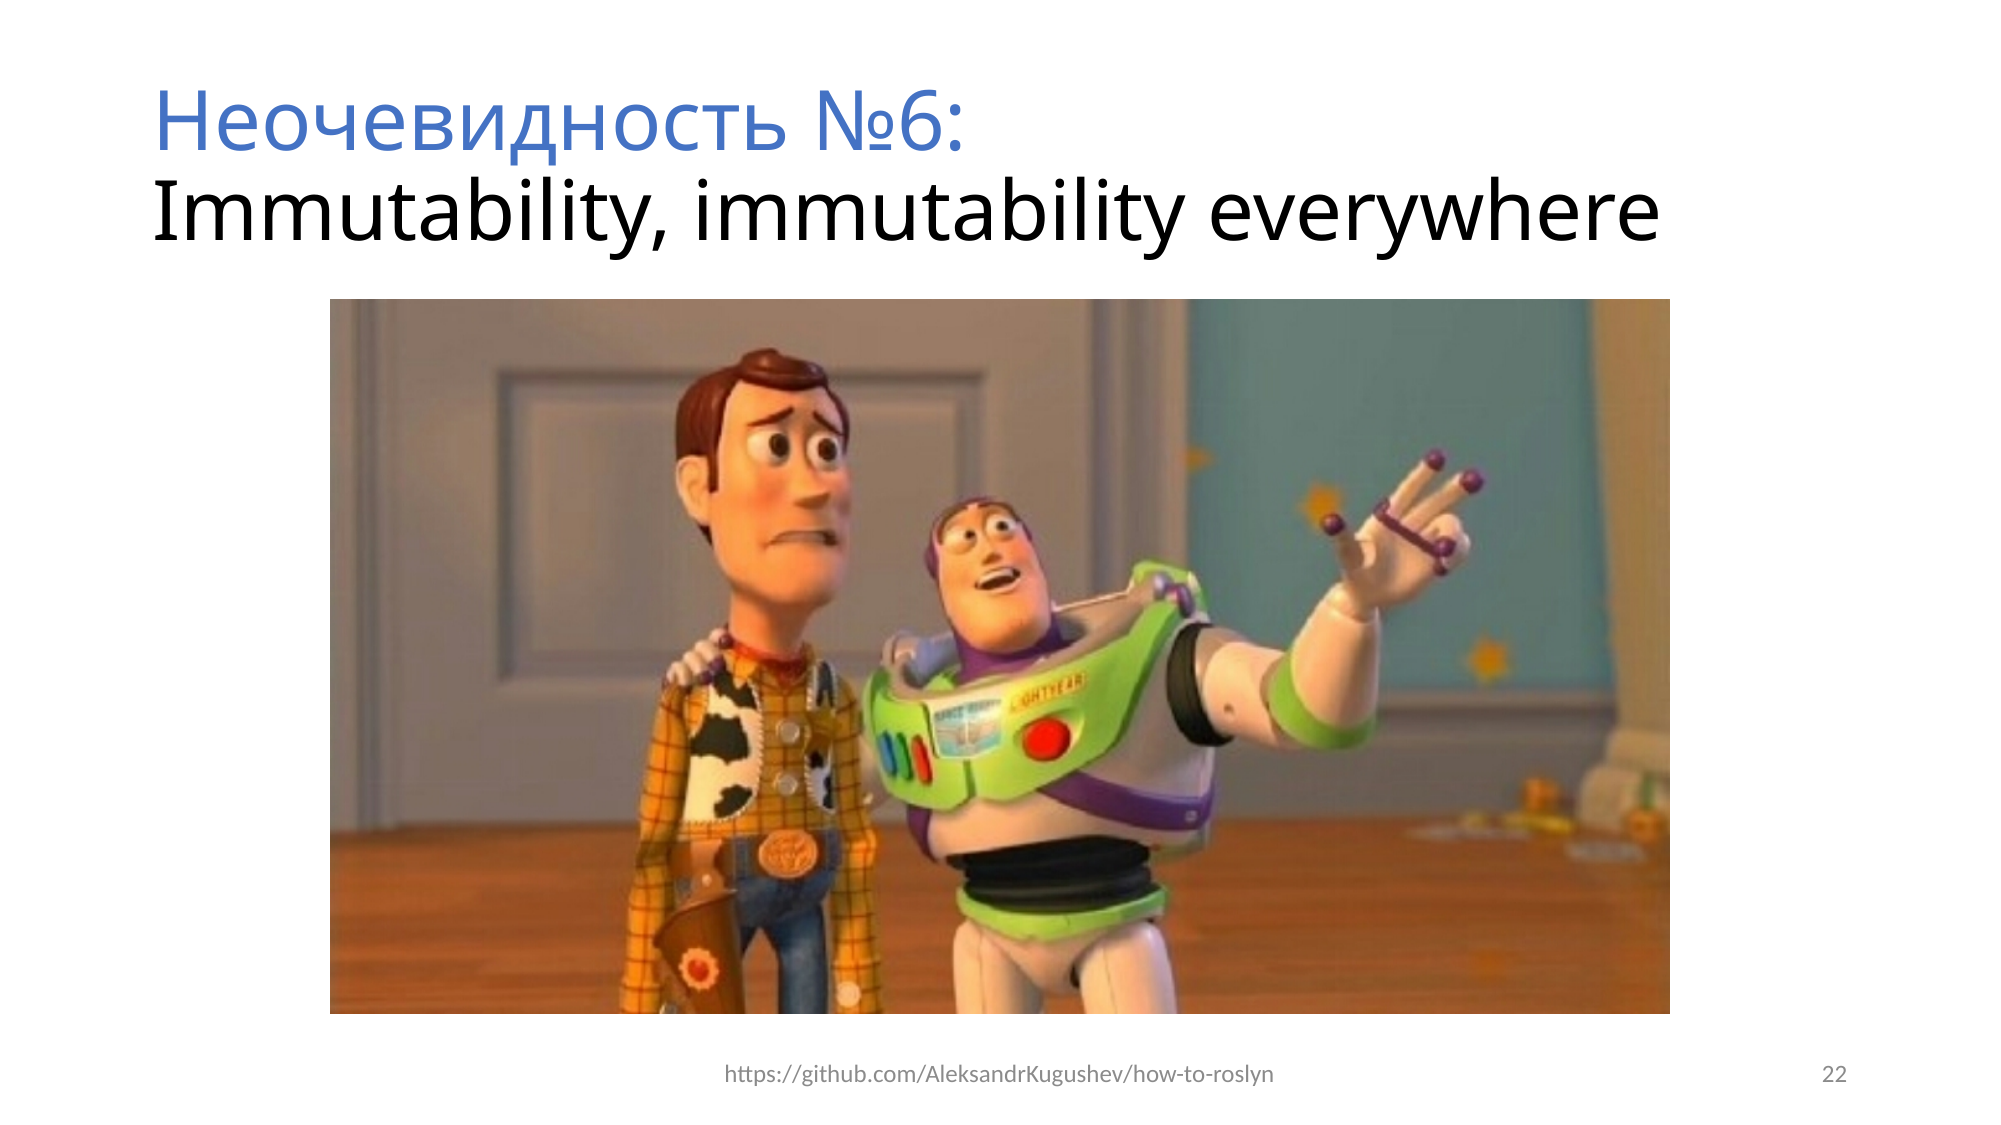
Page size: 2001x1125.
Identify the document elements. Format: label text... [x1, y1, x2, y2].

slide_number 22 [1412, 1042, 1863, 1103]
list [330, 299, 1670, 1014]
footer https://github.com/AleksandrKugushev/how-to-roslyn [662, 1042, 1338, 1103]
title Неочевидность №6: Immutability, immutability everywhere [137, 59, 1937, 278]
